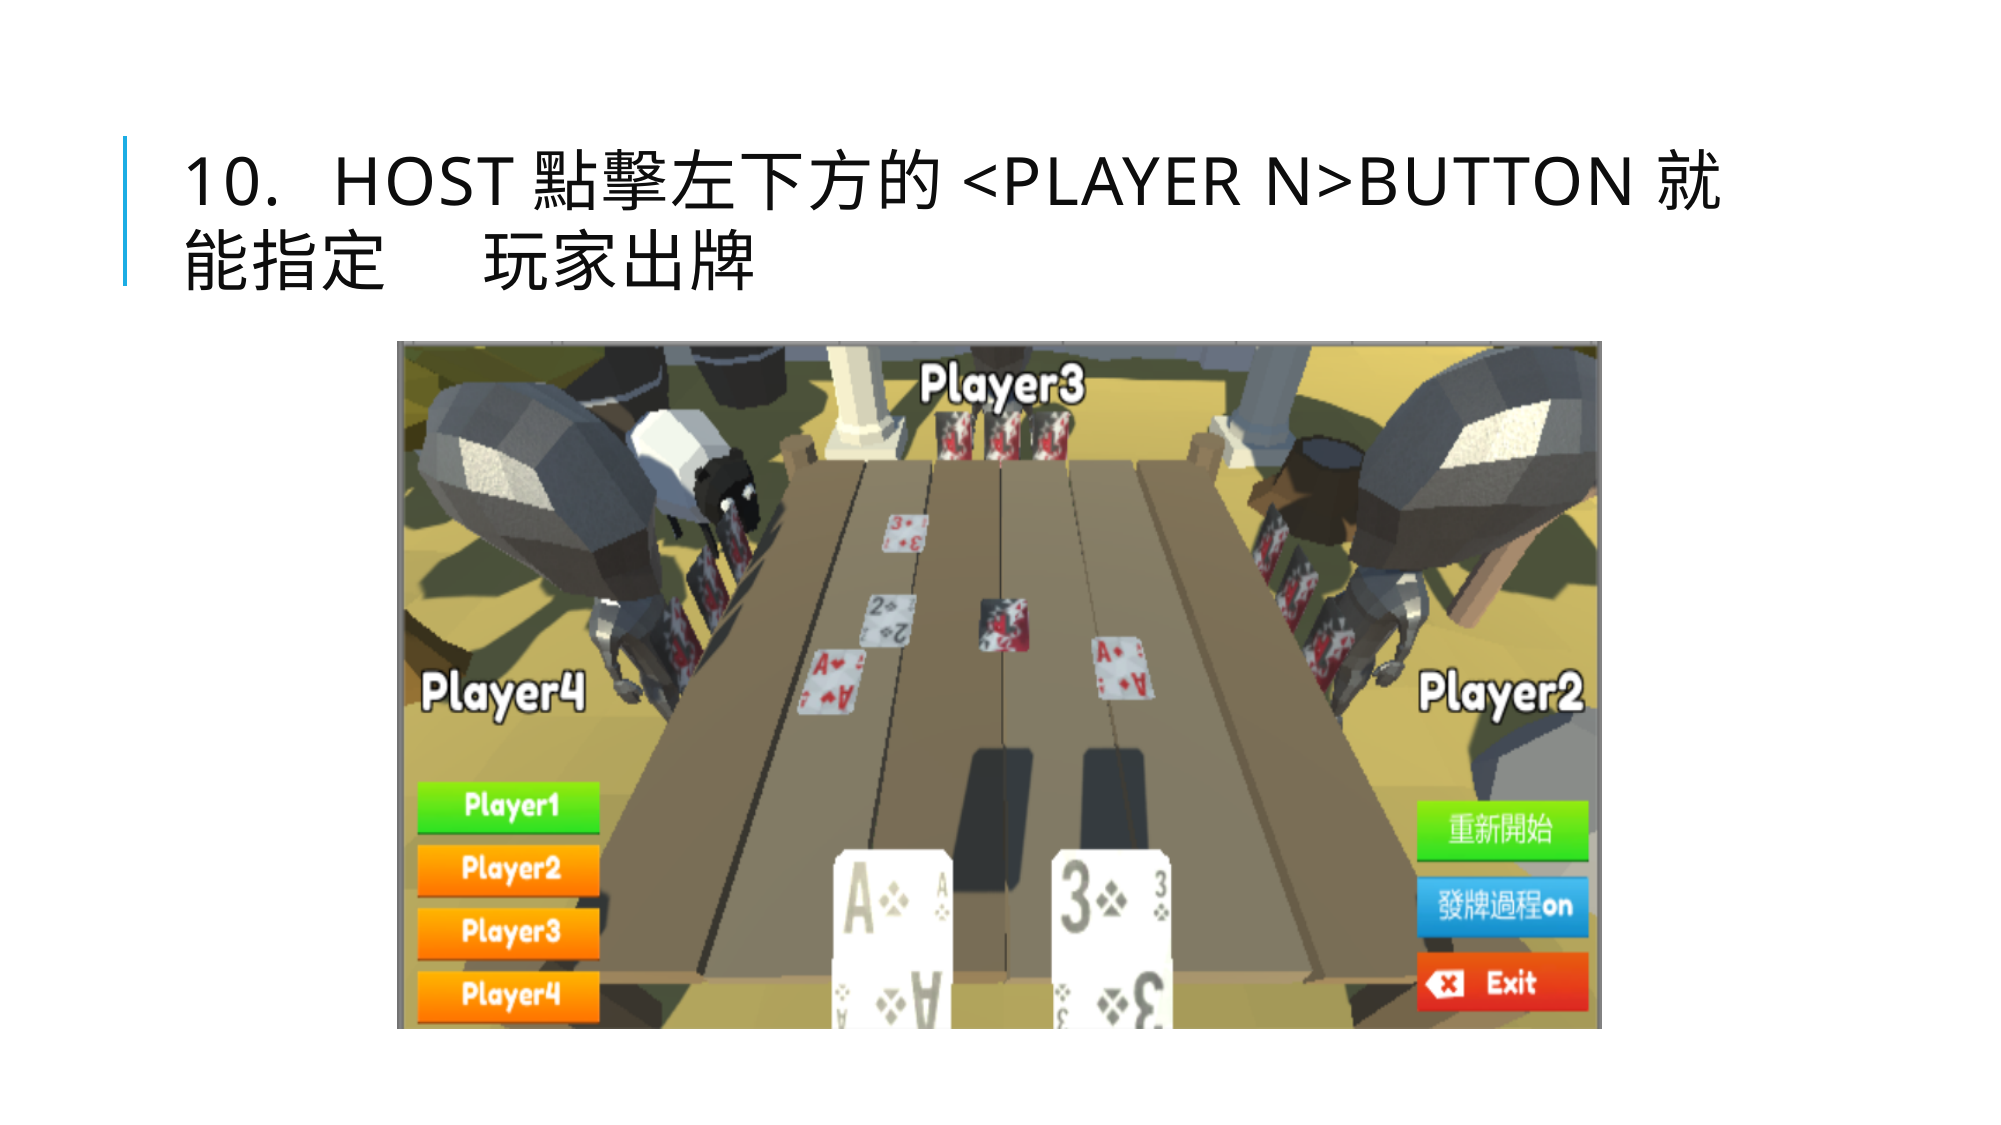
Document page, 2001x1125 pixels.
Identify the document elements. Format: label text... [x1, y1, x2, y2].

title 10. Host點擊左下方的<PlAYER N>Button就能指定 玩家出牌 [168, 96, 1763, 342]
picture [397, 341, 1603, 1030]
